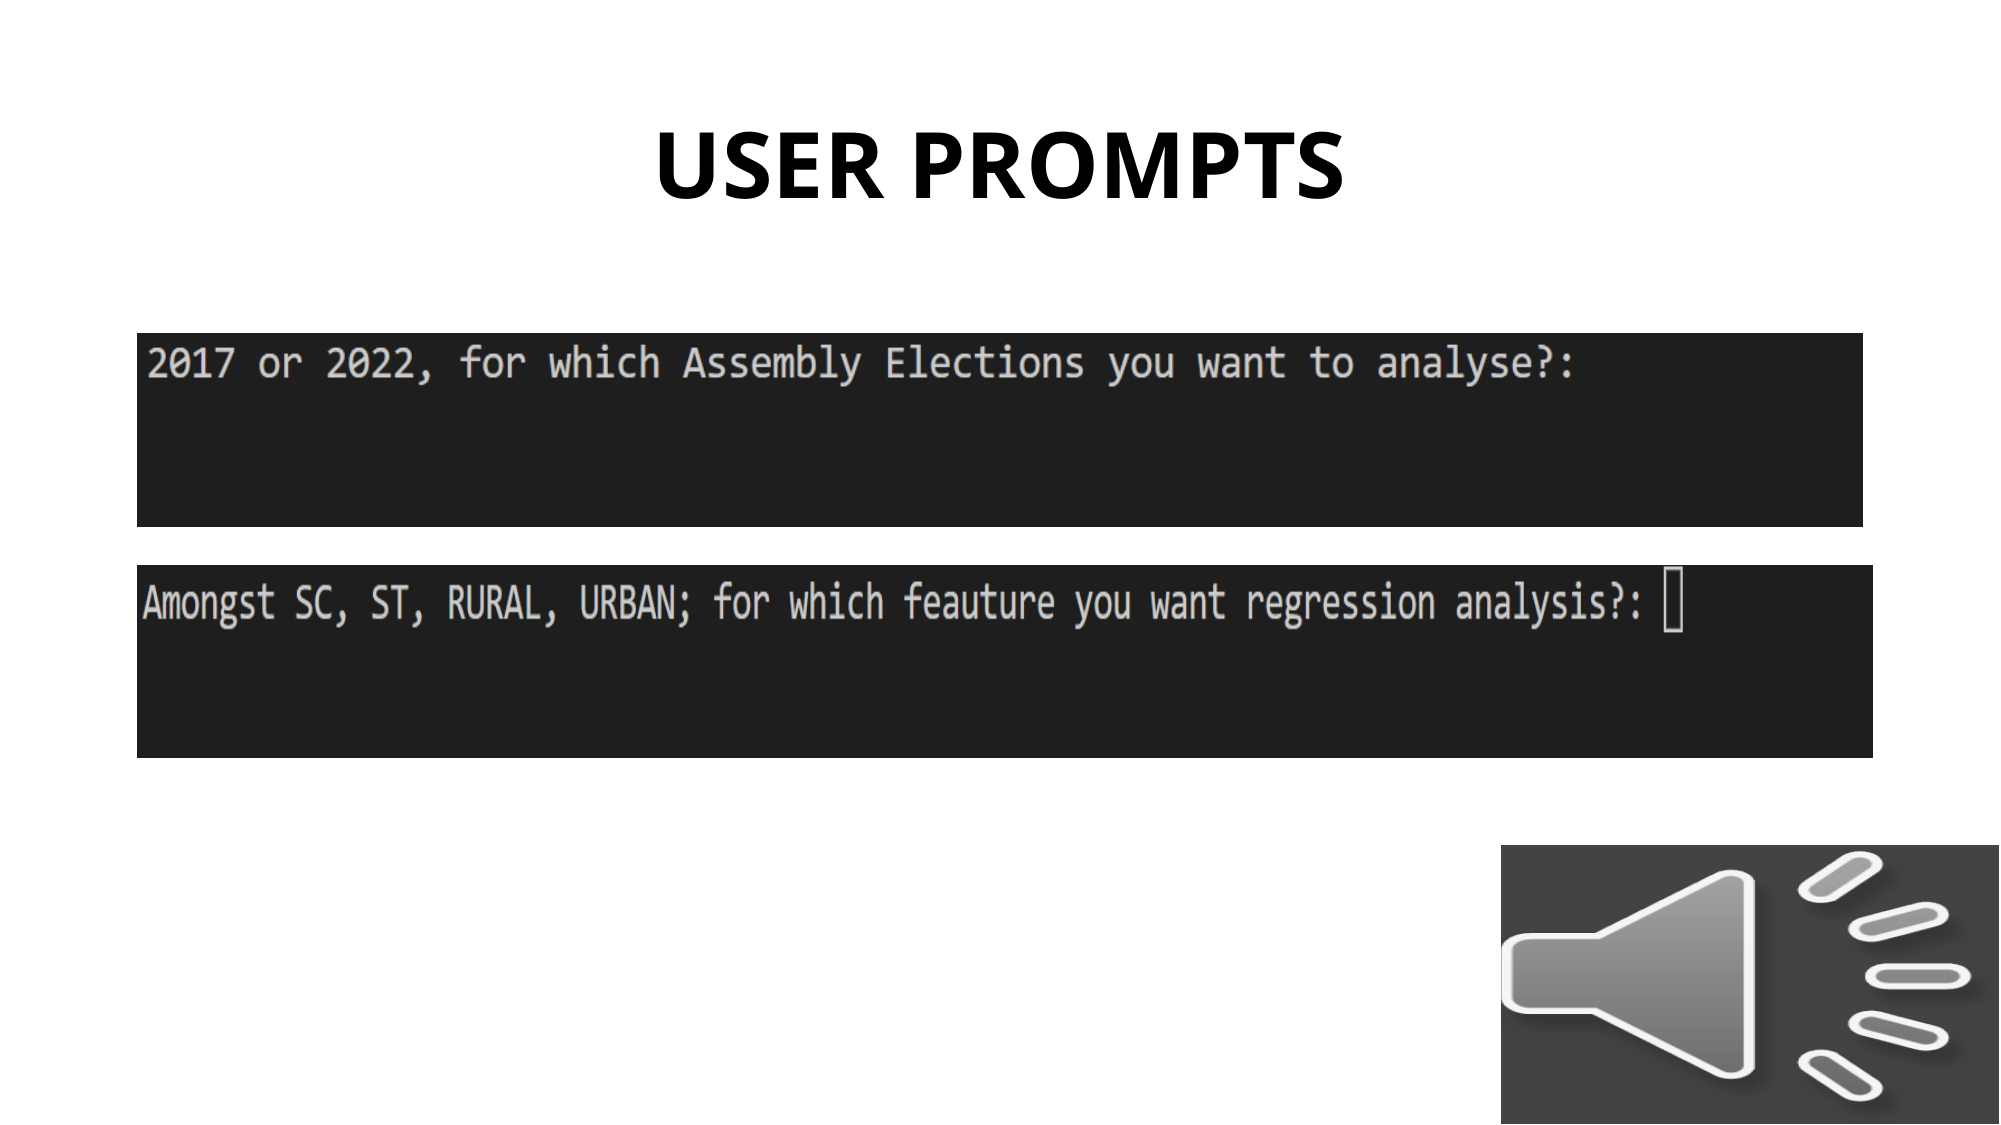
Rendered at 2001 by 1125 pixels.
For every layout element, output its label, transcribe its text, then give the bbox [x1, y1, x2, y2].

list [137, 333, 1863, 527]
picture [1499, 843, 2000, 1125]
title USER PROMPTS [137, 59, 1863, 278]
picture [137, 565, 1873, 758]
